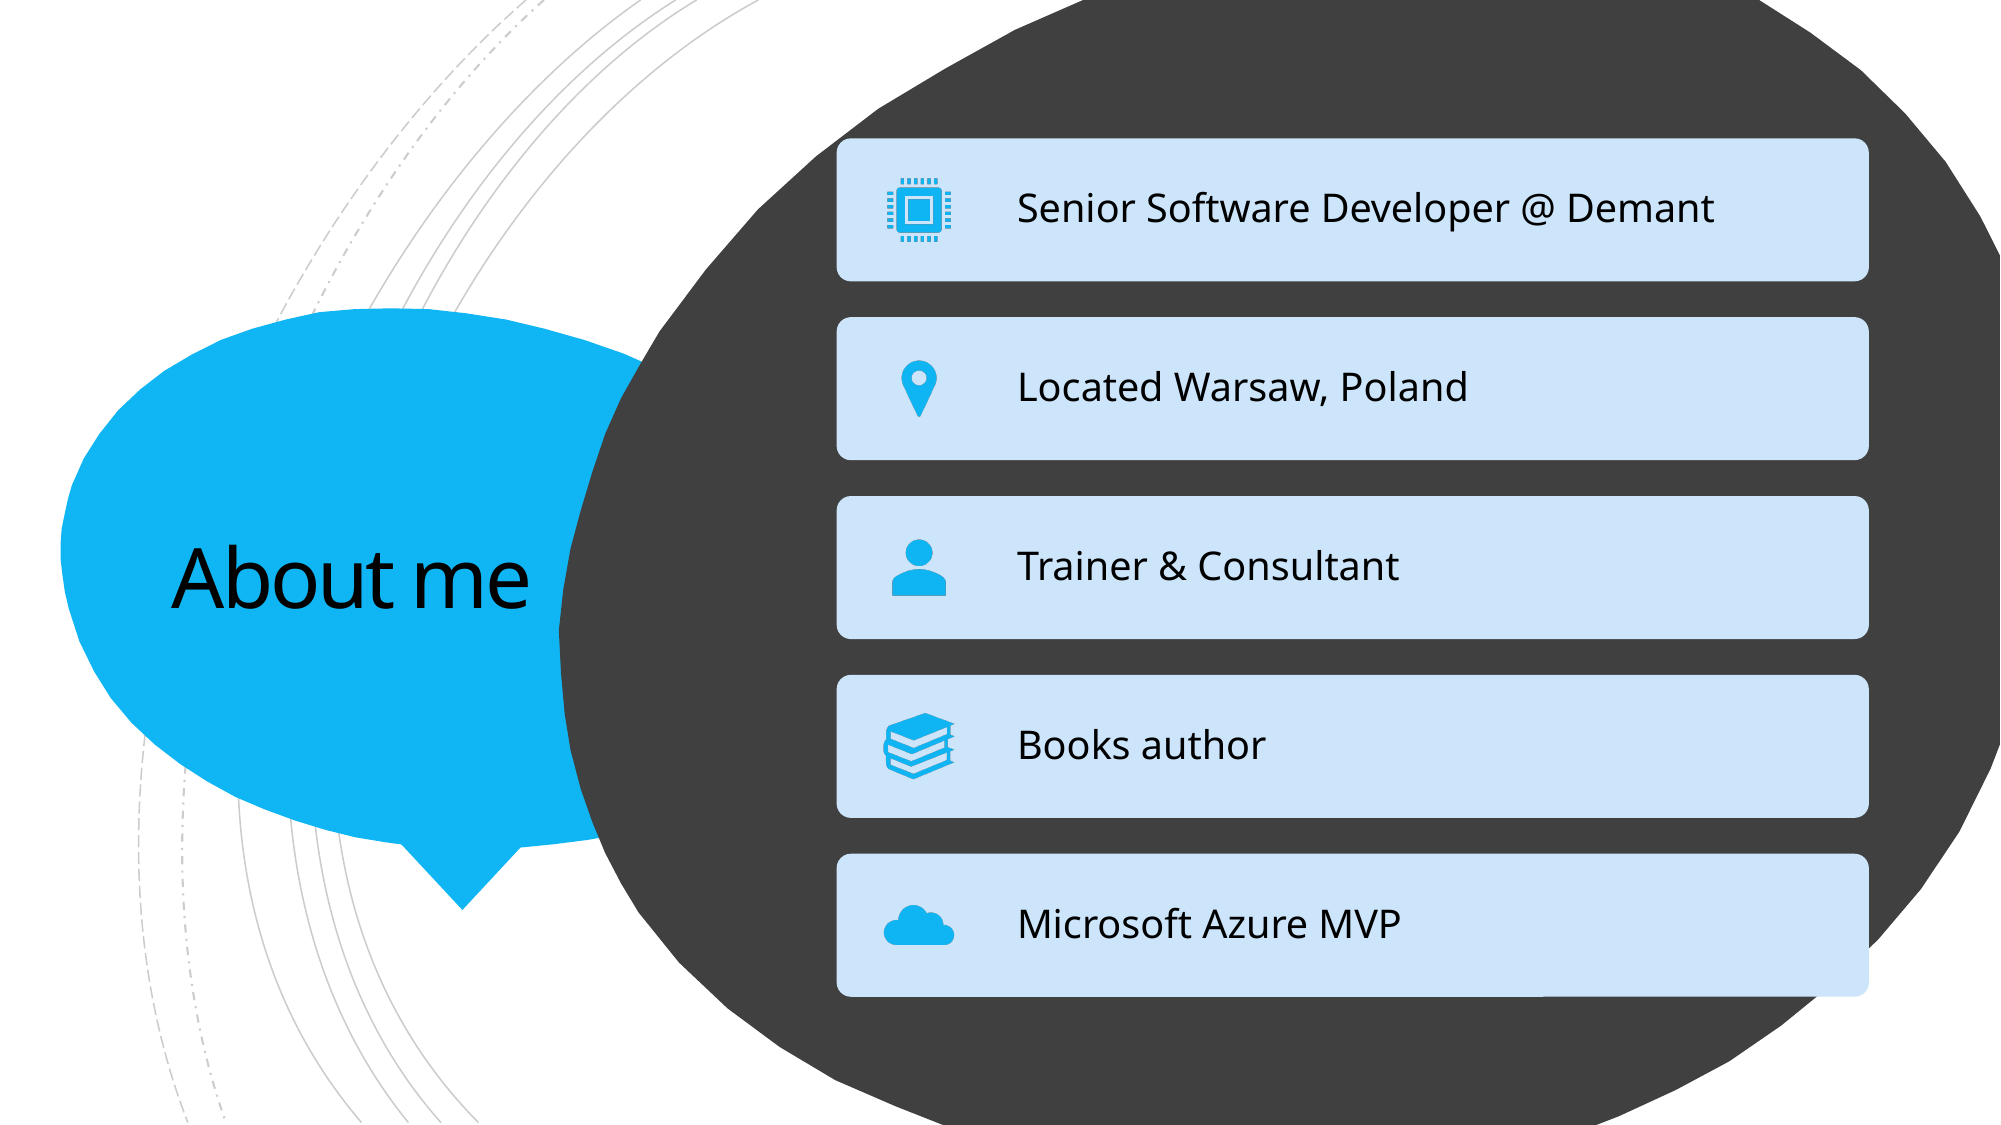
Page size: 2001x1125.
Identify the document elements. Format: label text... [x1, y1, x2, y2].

title About me [65, 381, 640, 785]
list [836, 137, 1870, 998]
